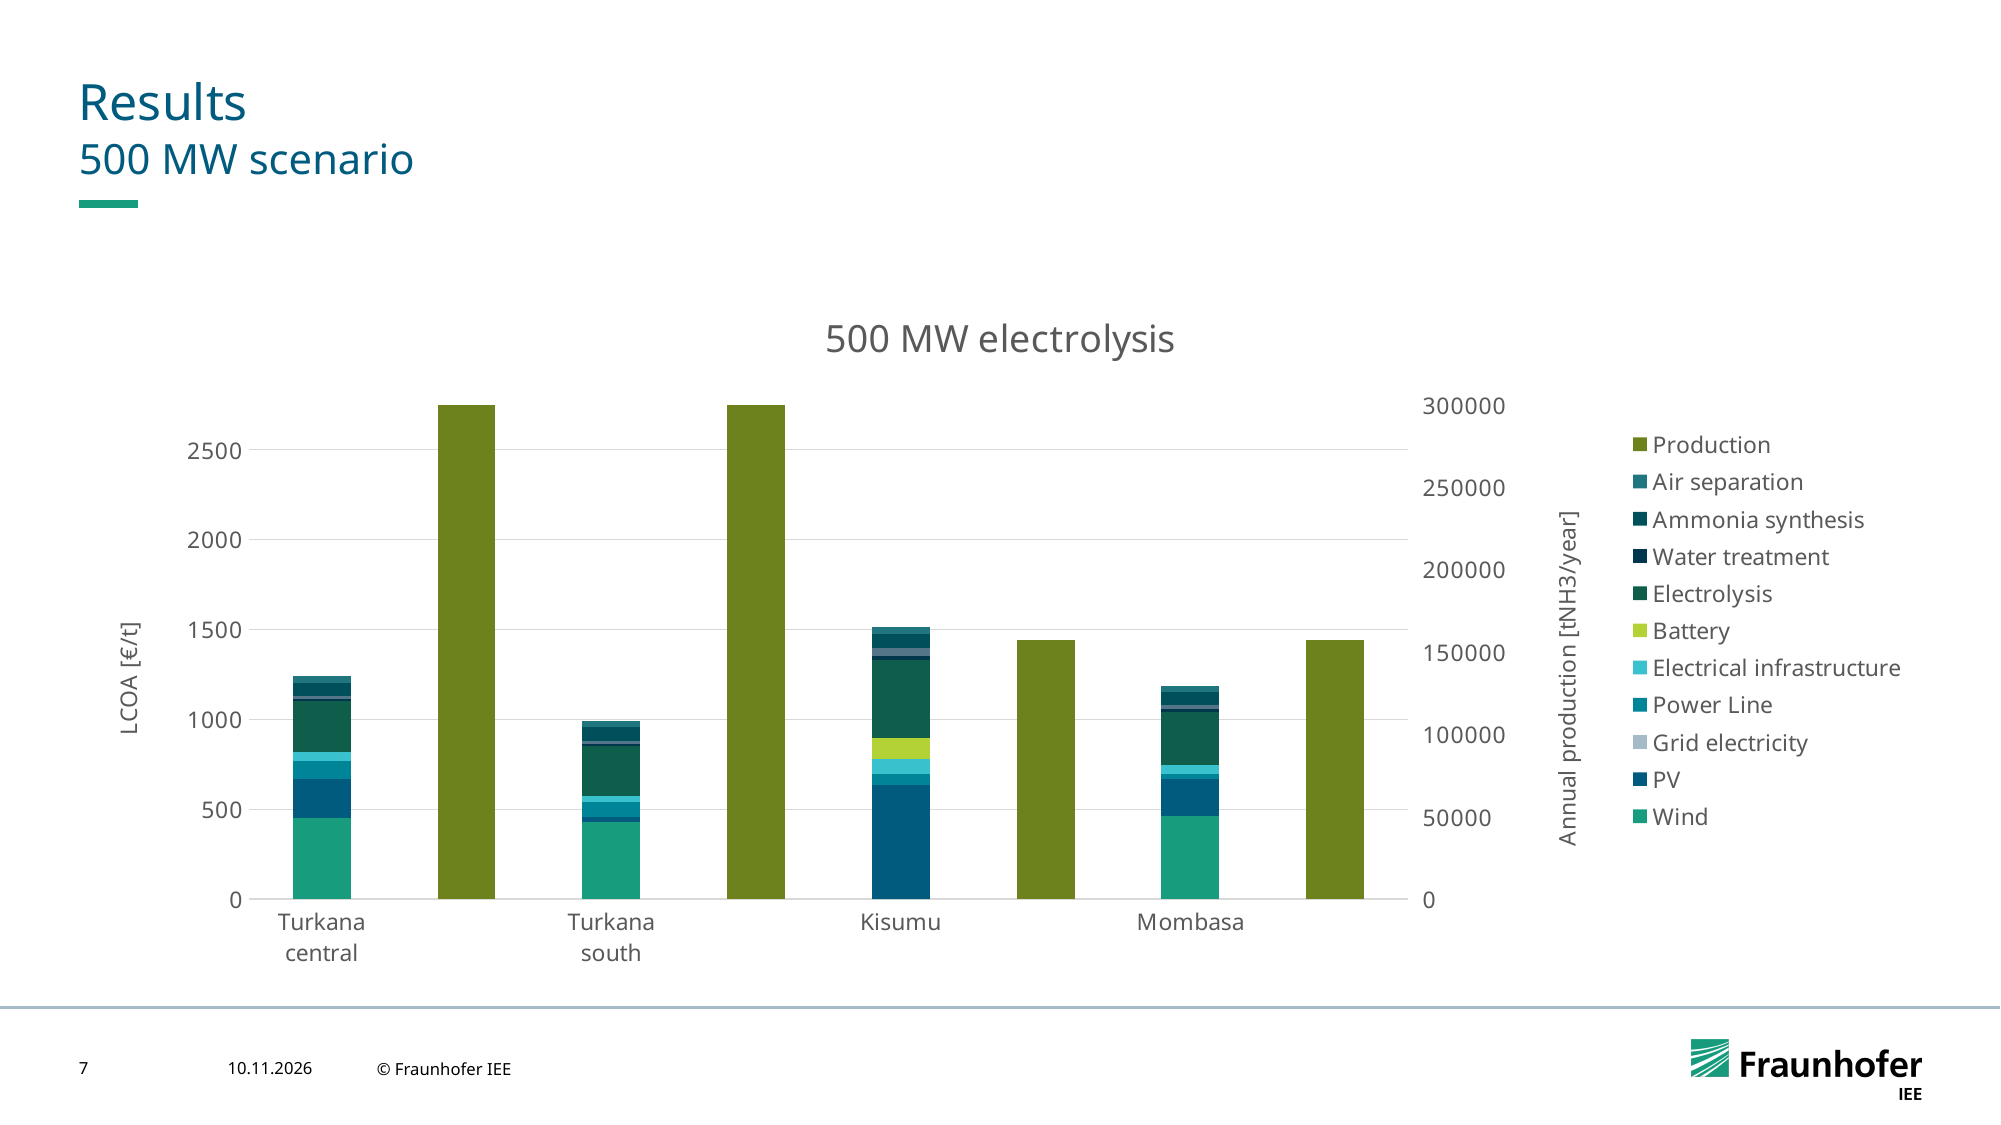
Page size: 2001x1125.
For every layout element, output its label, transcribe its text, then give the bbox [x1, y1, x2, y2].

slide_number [227, 1059, 346, 1080]
footer © Fraunhofer IEE [376, 1059, 862, 1080]
slide_number 7 [78, 1059, 197, 1080]
list 500 MW scenario [78, 127, 1922, 180]
chart [78, 278, 1922, 982]
picture [1691, 1039, 1922, 1100]
title Results [78, 64, 1922, 127]
